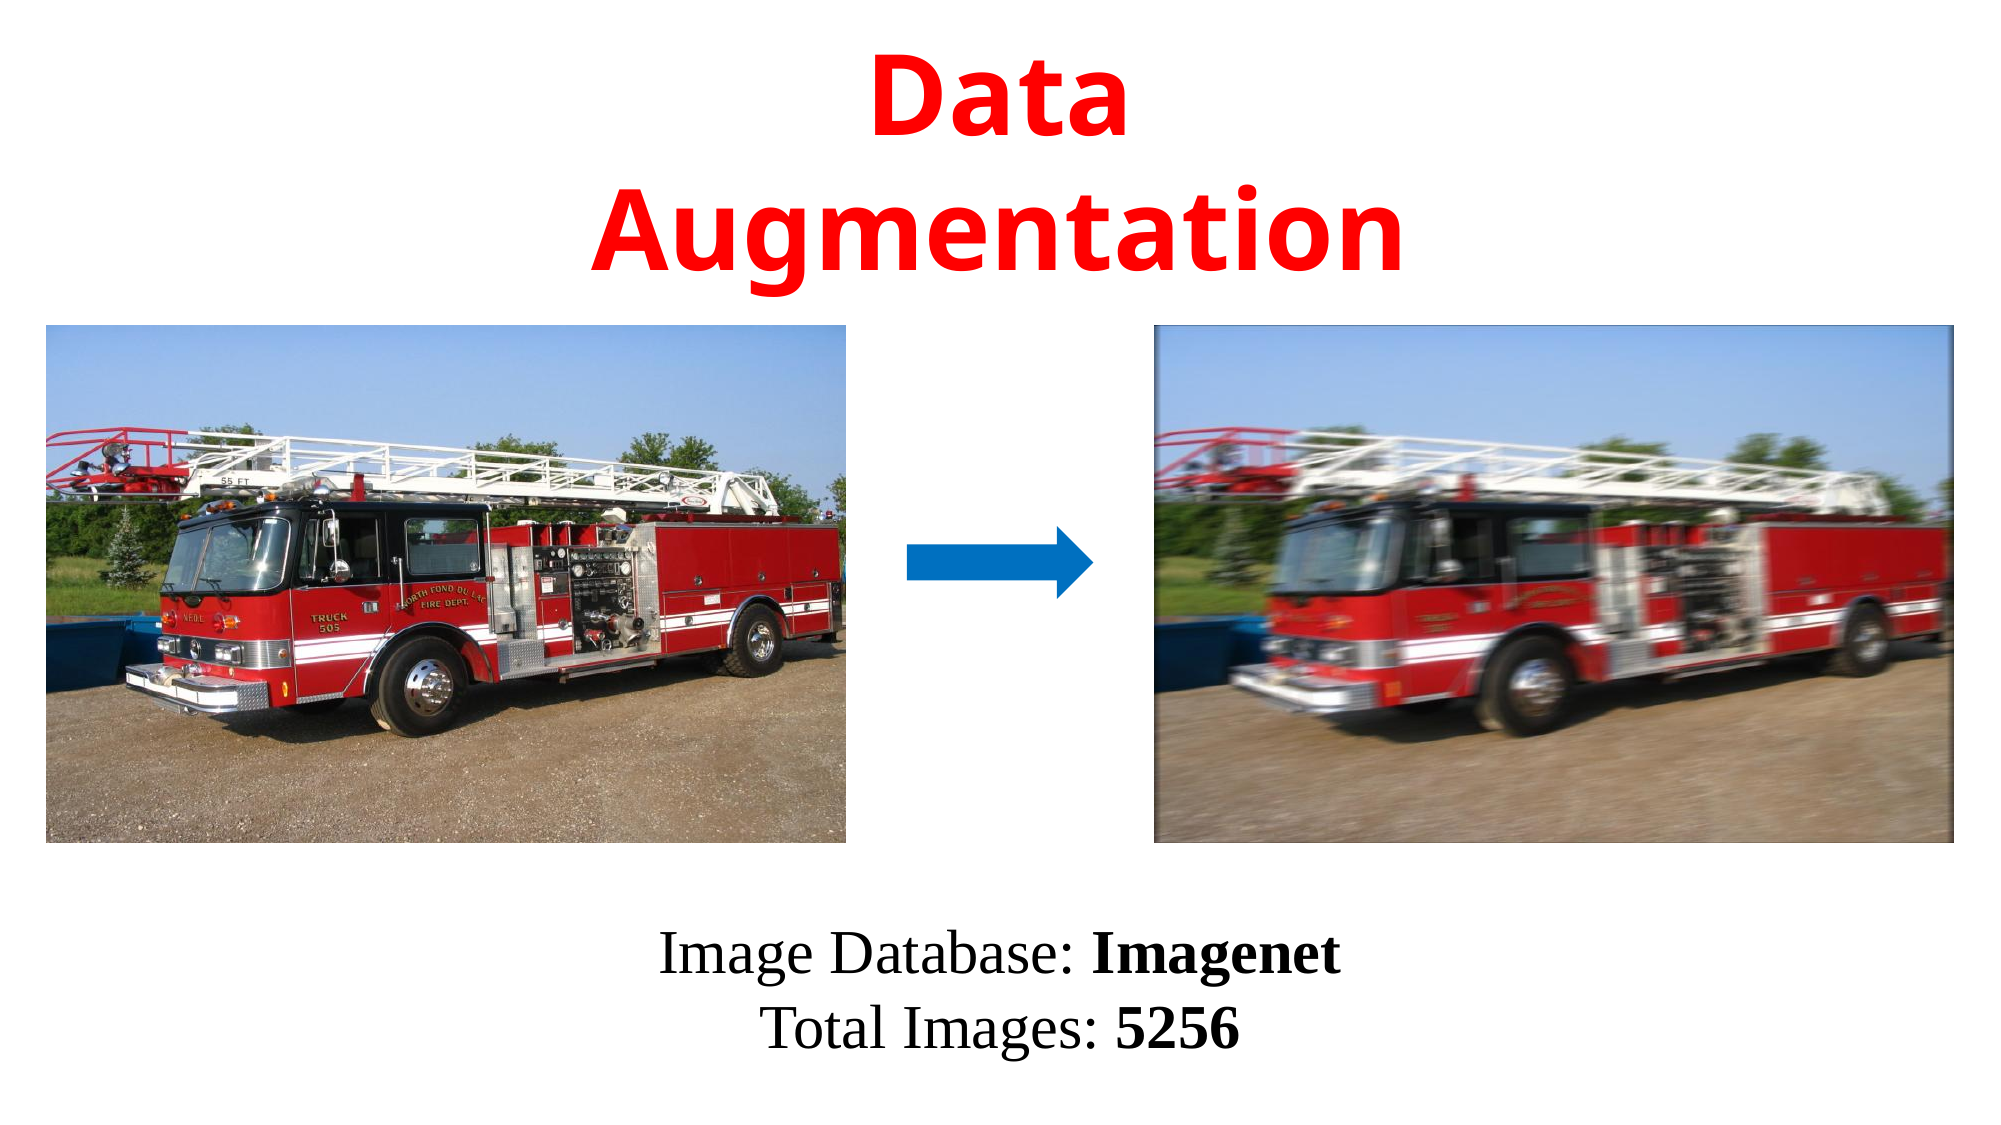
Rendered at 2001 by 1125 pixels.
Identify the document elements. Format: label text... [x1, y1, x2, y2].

text_box [908, 528, 1092, 597]
text_box Data Augmentation [443, 15, 1556, 167]
picture [1154, 325, 1954, 843]
text_box Image Database: Imagenet Total Images: 5256 [145, 897, 1855, 1075]
picture [46, 325, 846, 843]
